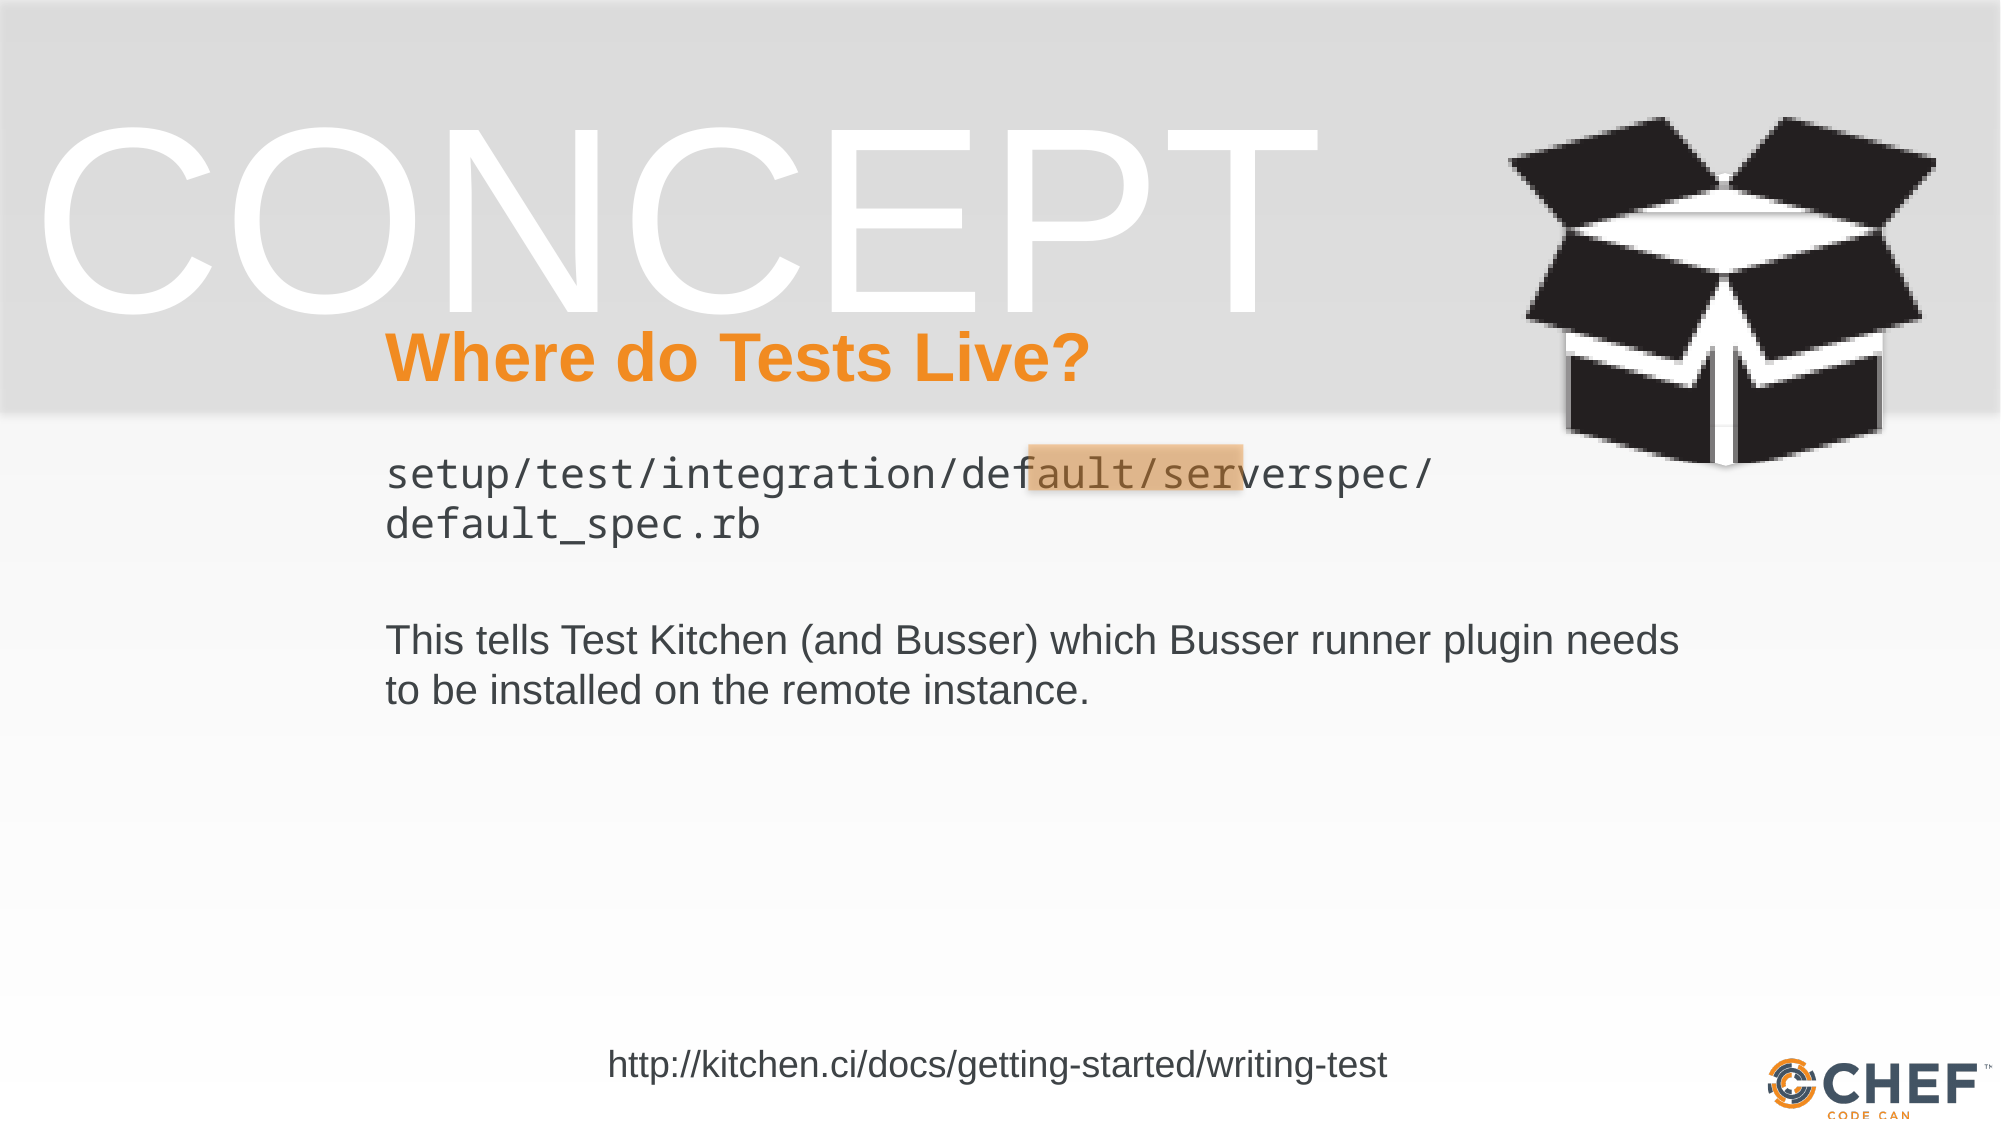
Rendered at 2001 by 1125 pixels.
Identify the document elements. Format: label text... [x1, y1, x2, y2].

text_box [1028, 444, 1244, 491]
subtitle setup/test/integration/default/serverspec/default_spec.rb [370, 431, 1721, 516]
title Where do Tests Live? [370, 307, 1721, 412]
text_box http://kitchen.ci/docs/getting-started/writing-test [449, 1030, 1547, 1095]
text_box This tells Test Kitchen (and Busser) which Busser runner plugin needs to be installed on the remote instance. [370, 605, 1721, 720]
